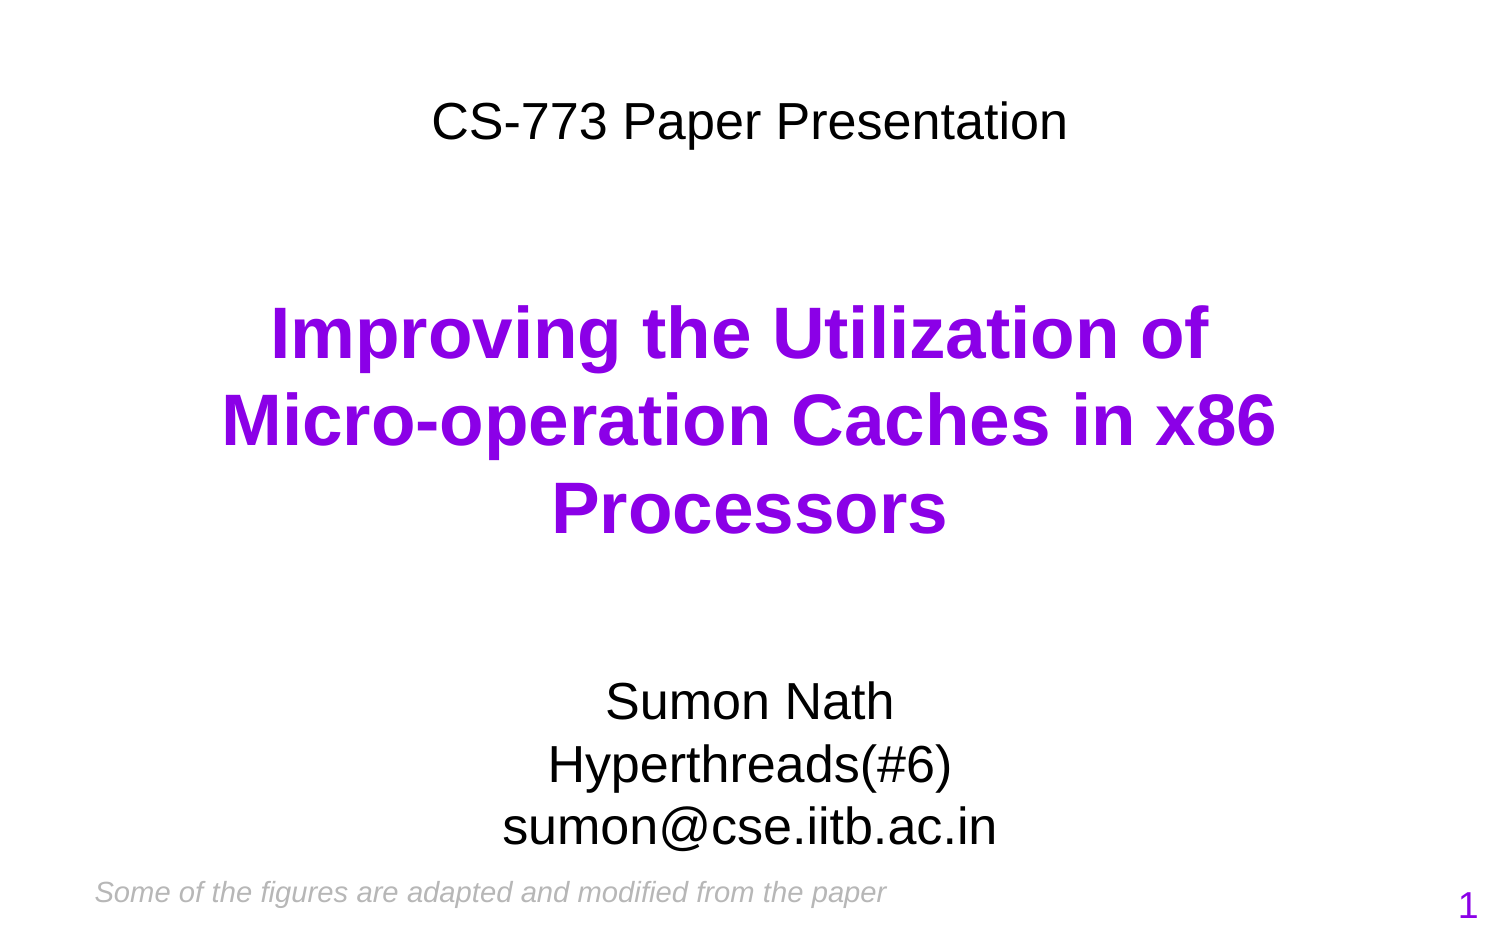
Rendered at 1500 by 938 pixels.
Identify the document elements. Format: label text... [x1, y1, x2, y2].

text_box Some of the figures are adapted and modified from the paper [79, 865, 1317, 916]
slide_number 1 [1403, 865, 1494, 938]
title CS-773 Paper Presentation Improving the Utilization of Micro-operation Caches in x86 Processors Sumon Nath Hyperthreads(#6) sumon@cse.iitb.ac.in [51, 77, 1449, 866]
